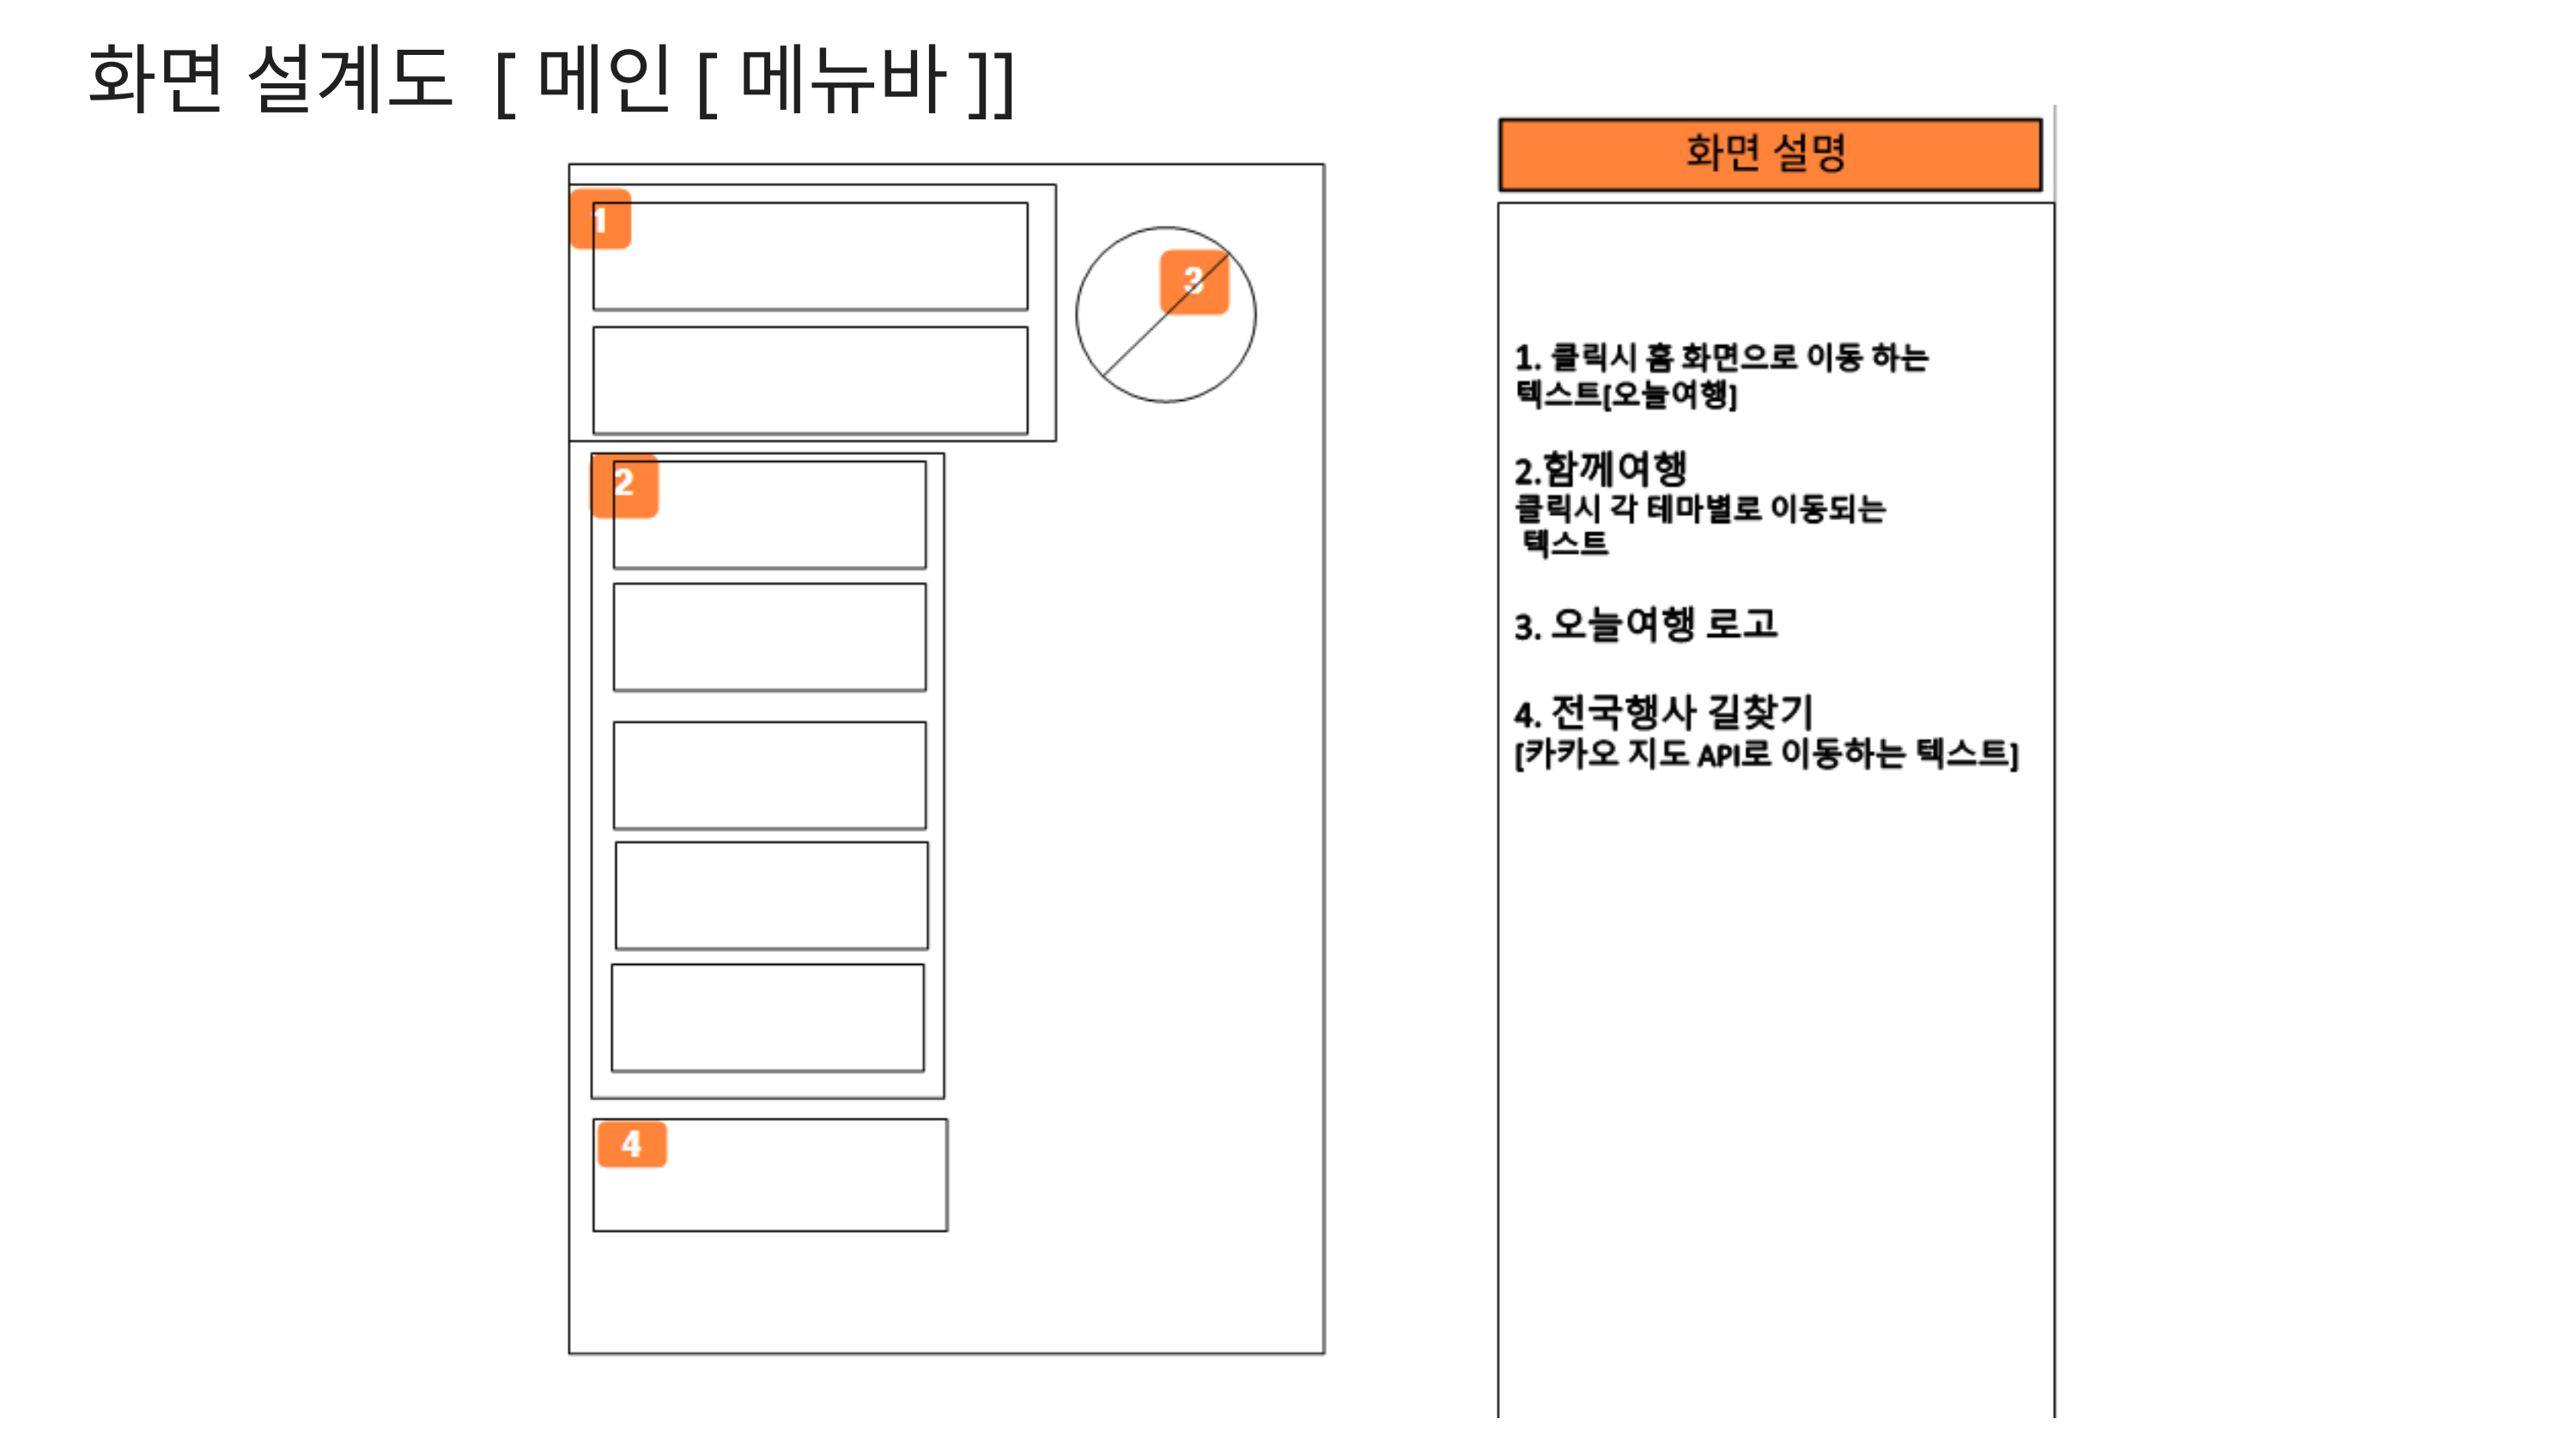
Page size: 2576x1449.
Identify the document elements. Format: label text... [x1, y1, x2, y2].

text_box 화면 설계도 [메인[메뉴바]] [87, 39, 1036, 124]
text_box [550, 105, 2058, 1418]
